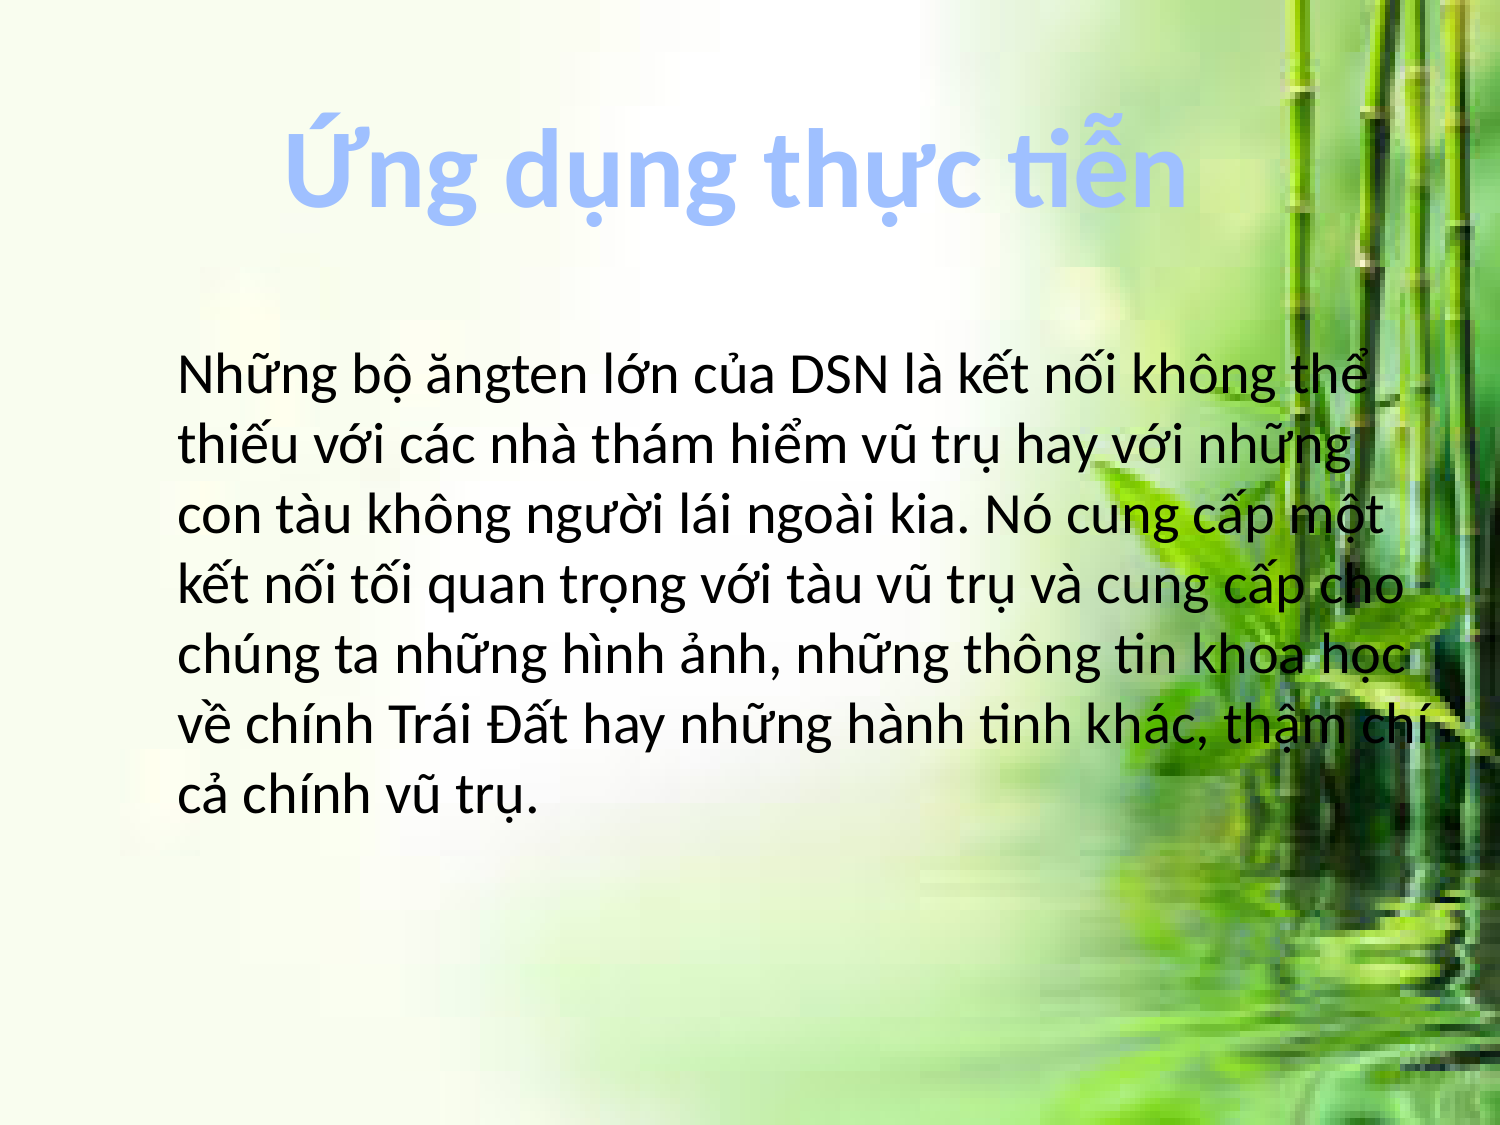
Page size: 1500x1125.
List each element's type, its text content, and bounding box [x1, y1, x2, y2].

text_box Ứng dụng thực tiễn [268, 87, 1206, 238]
picture [0, 0, 1500, 1125]
text_box Những bộ ăngten lớn của DSN là kết nối không thể thiếu với các nhà thám hiểm vũ trụ hay với những con tàu không người lái ngoài kia. Nó cung cấp một kết nối tối quan trọng với tàu vũ trụ và cung cấp cho chúng ta những hình ảnh, những thông tin khoa học về chính Trái Đất hay những hành tinh khác, thậm chí cả chính vũ trụ. [162, 327, 1450, 833]
